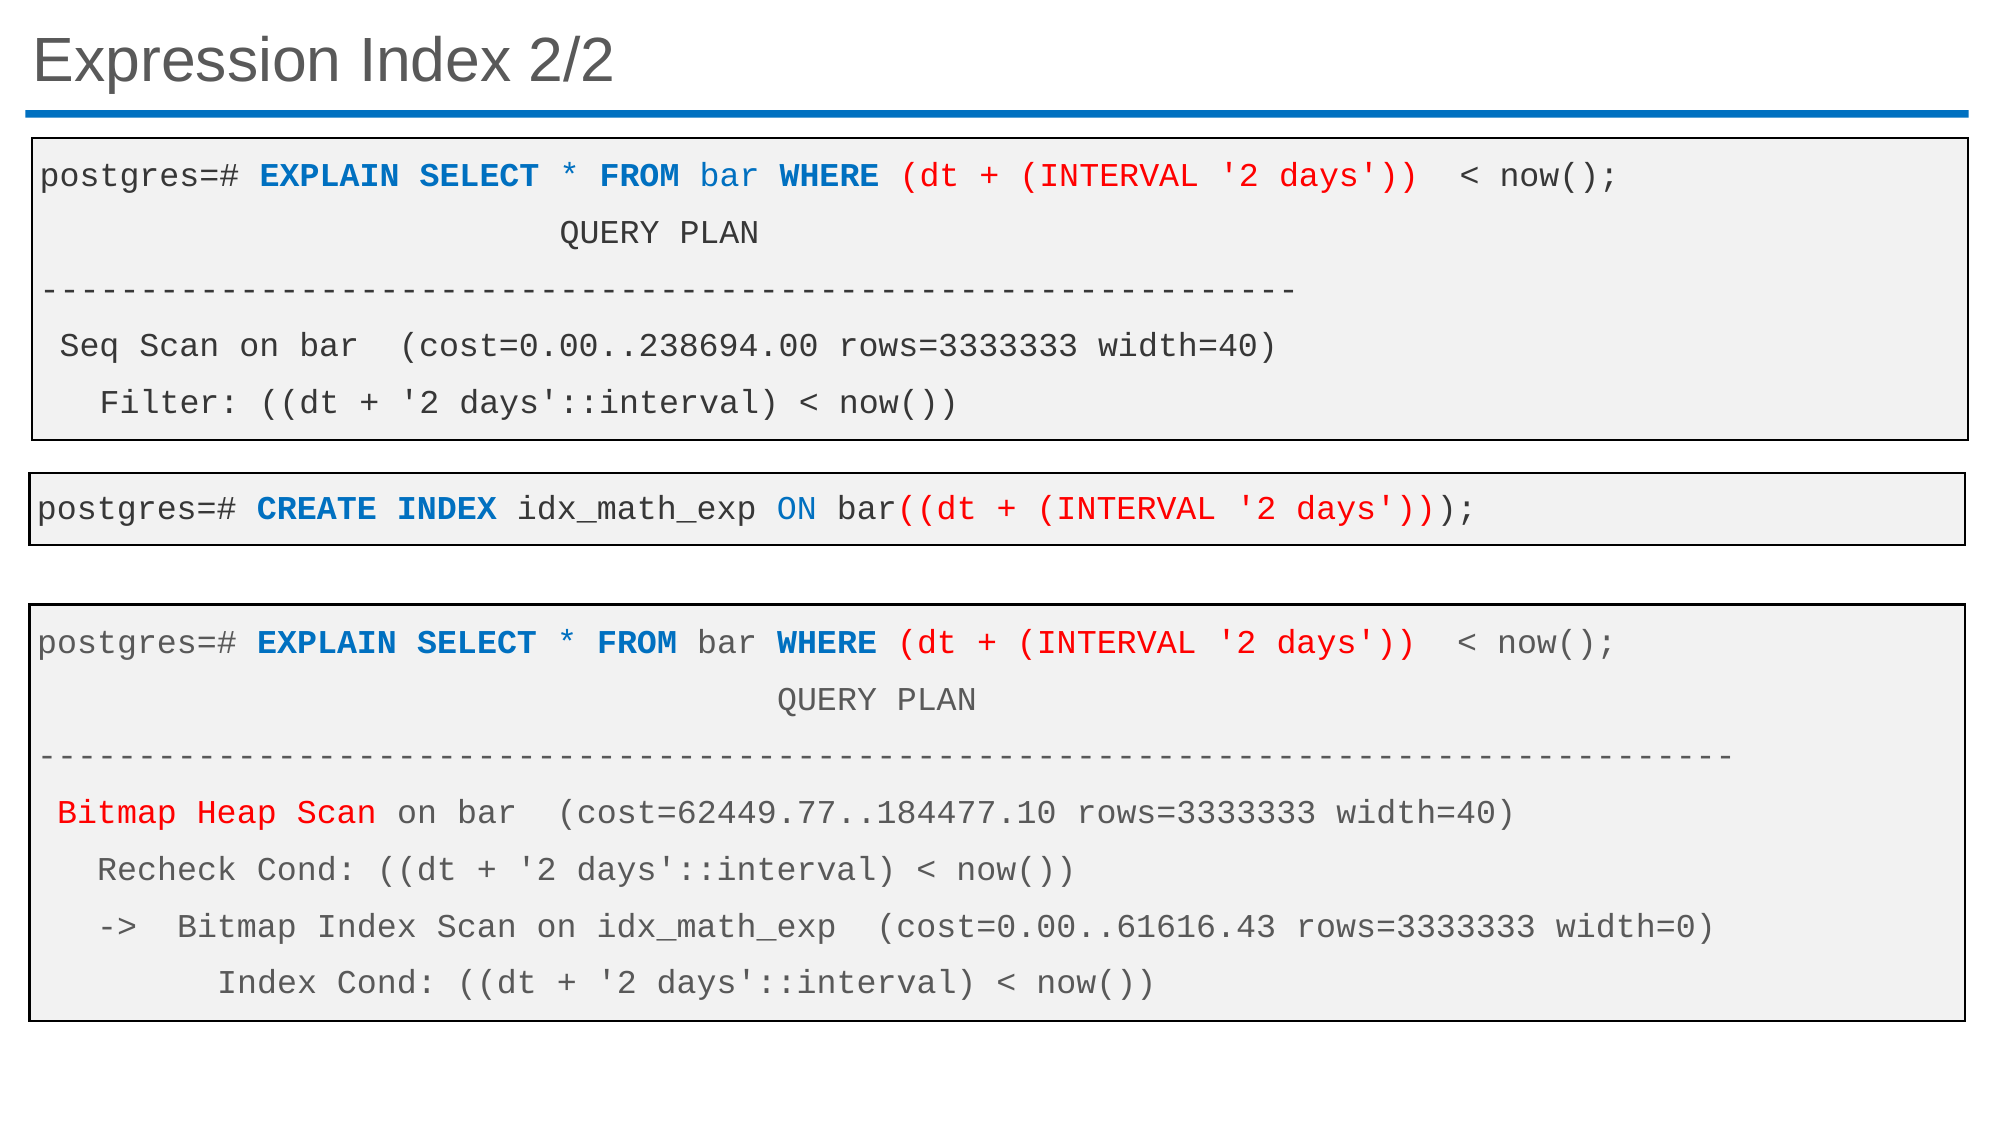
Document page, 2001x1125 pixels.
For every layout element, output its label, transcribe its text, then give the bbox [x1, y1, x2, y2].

list postgres=# EXPLAIN SELECT * FROM bar WHERE (dt + (INTERVAL '2 days')) < now(); QUERY PLAN ------------------------------------------------------------------------------------- Bitmap Heap Scan on bar (cost=62449.77..184477.10 rows=3333333 width=40) Recheck Cond: ((dt + '2 days'::interval) < now()) -> Bitmap Index Scan on idx_math_exp (cost=0.00..61616.43 rows=3333333 width=0) Index Cond: ((dt + '2 days'::interval) < now()) [29, 604, 1966, 1022]
text_box postgres=# CREATE INDEX idx_math_exp ON bar((dt + (INTERVAL '2 days'))); [29, 472, 1966, 546]
title Expression Index 2/2 [25, 22, 1969, 101]
text_box postgres=# EXPLAIN SELECT * FROM bar WHERE (dt + (INTERVAL '2 days')) < now(); QUERY PLAN --------------------------------------------------------------- Seq Scan on bar (cost=0.00..238694.00 rows=3333333 width=40) Filter: ((dt + '2 days'::interval) < now()) [32, 138, 1968, 441]
